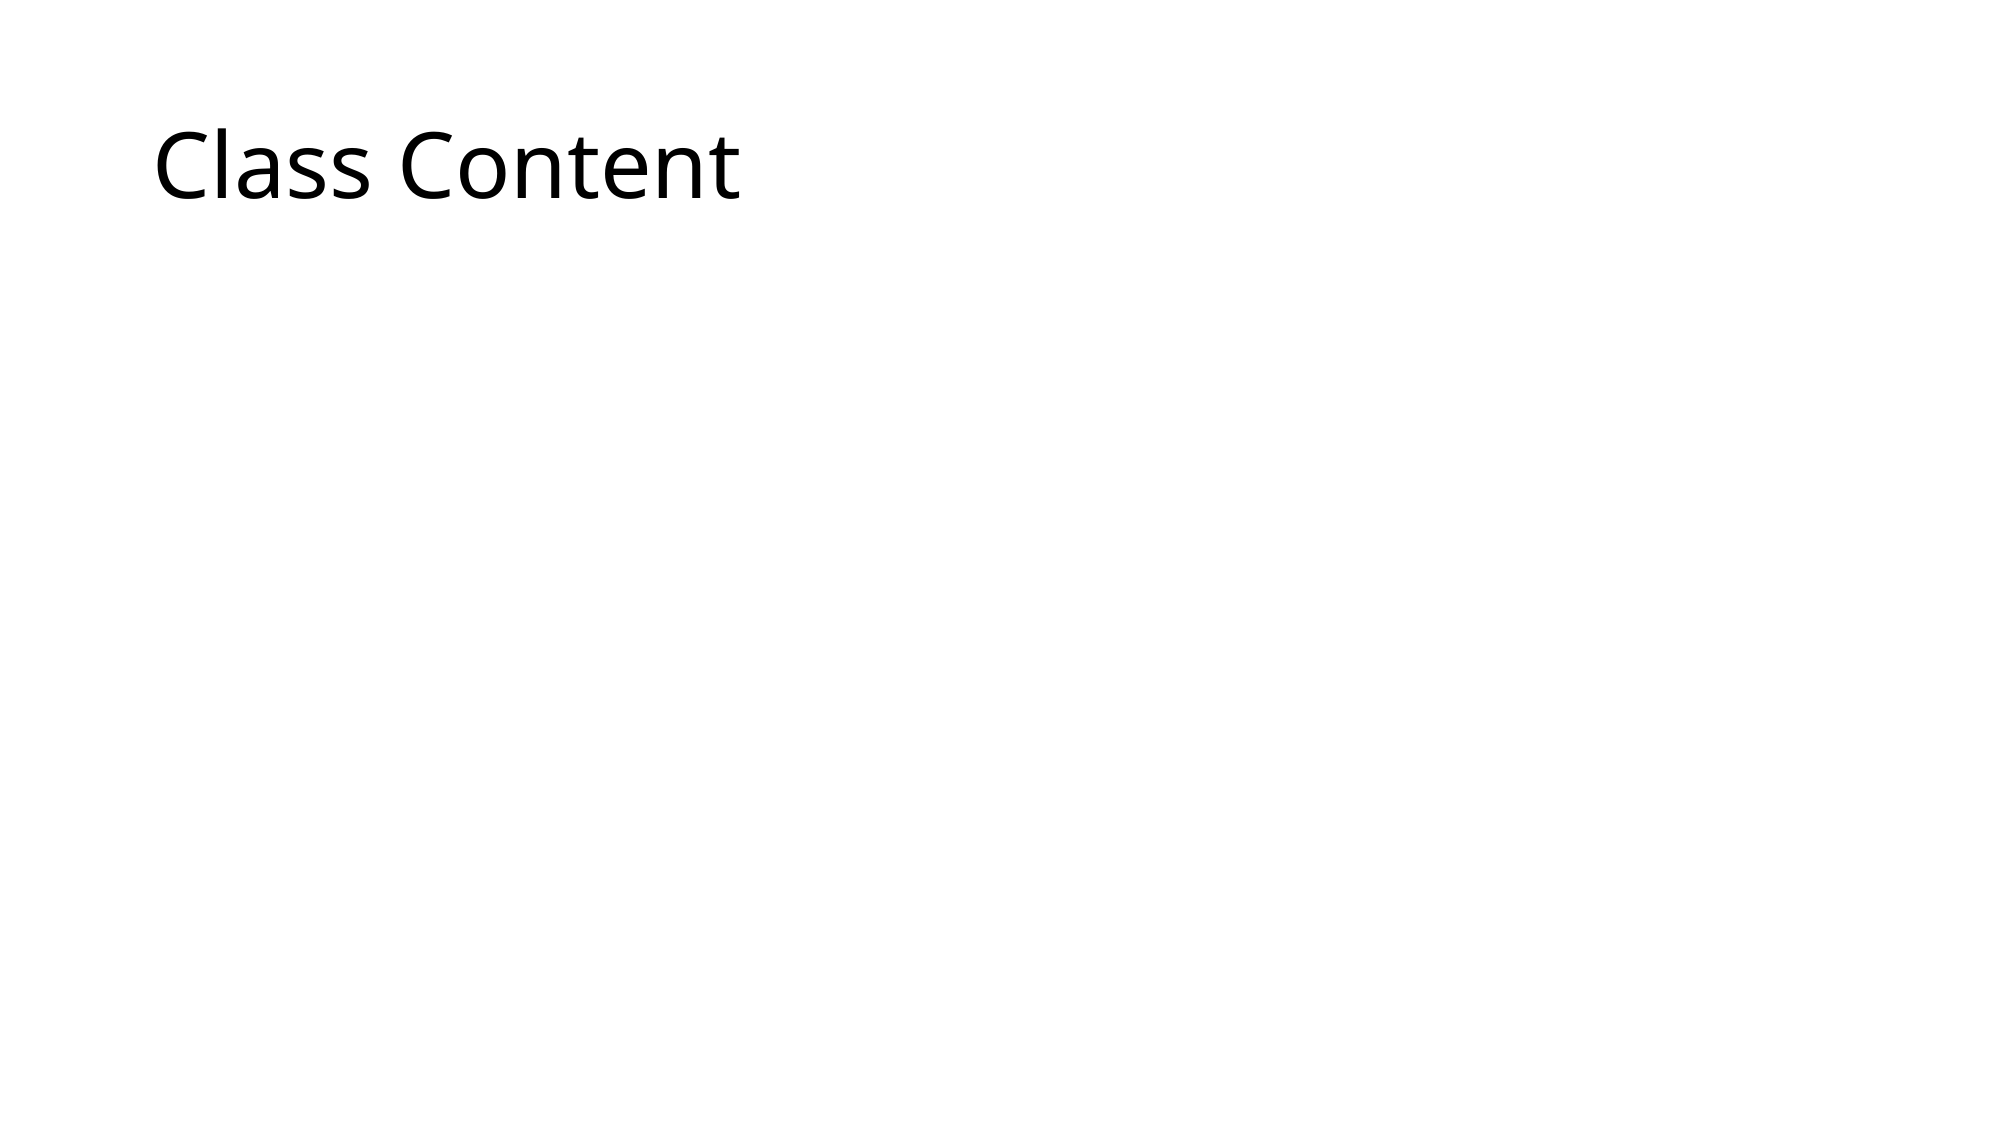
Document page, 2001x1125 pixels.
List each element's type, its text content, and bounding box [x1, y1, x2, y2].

title Class Content [137, 59, 1863, 278]
